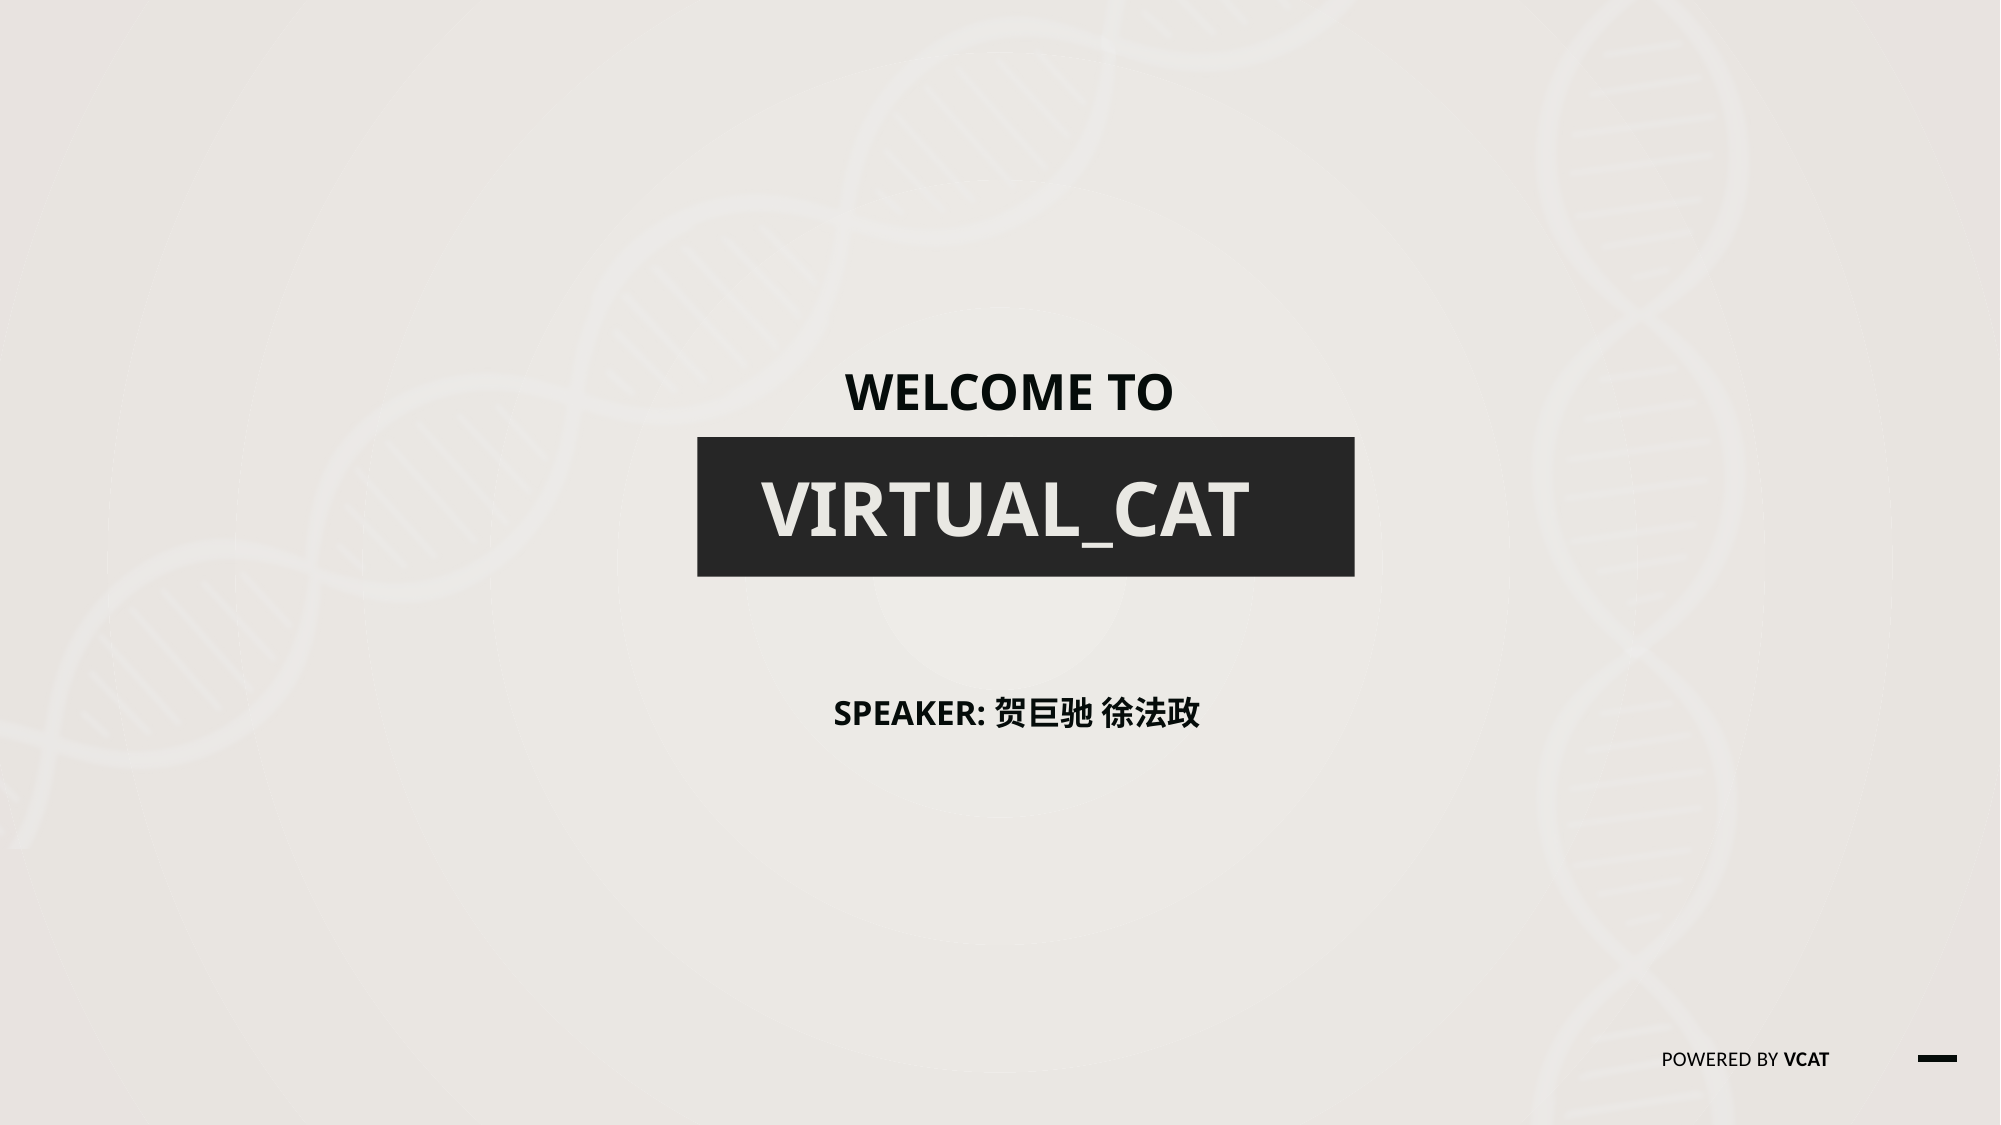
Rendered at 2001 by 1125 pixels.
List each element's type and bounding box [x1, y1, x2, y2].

picture [0, 0, 2000, 1125]
text_box [1647, 1037, 2000, 1079]
